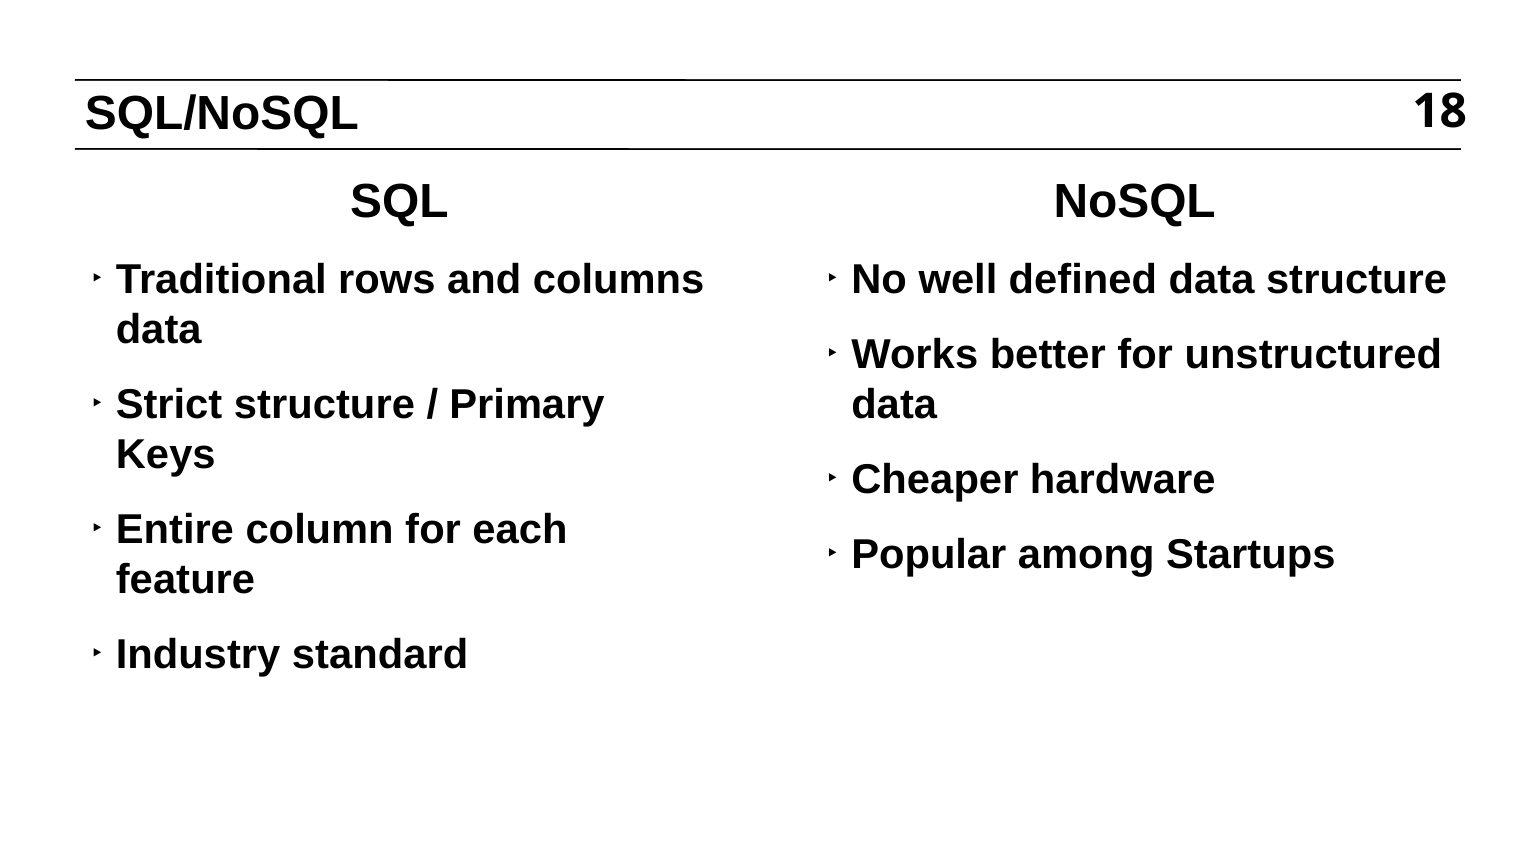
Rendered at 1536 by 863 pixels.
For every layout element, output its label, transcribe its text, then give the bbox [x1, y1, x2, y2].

list SQL Traditional rows and columns data Strict structure / Primary Keys Entire column for each feature Industry standard [76, 160, 723, 823]
slide_number 18 [1410, 83, 1470, 142]
title SQL/NoSQL [76, 82, 1369, 251]
text_box NoSQL No well defined data structure Works better for unstructured data Cheaper hardware Popular among Startups [812, 161, 1458, 823]
